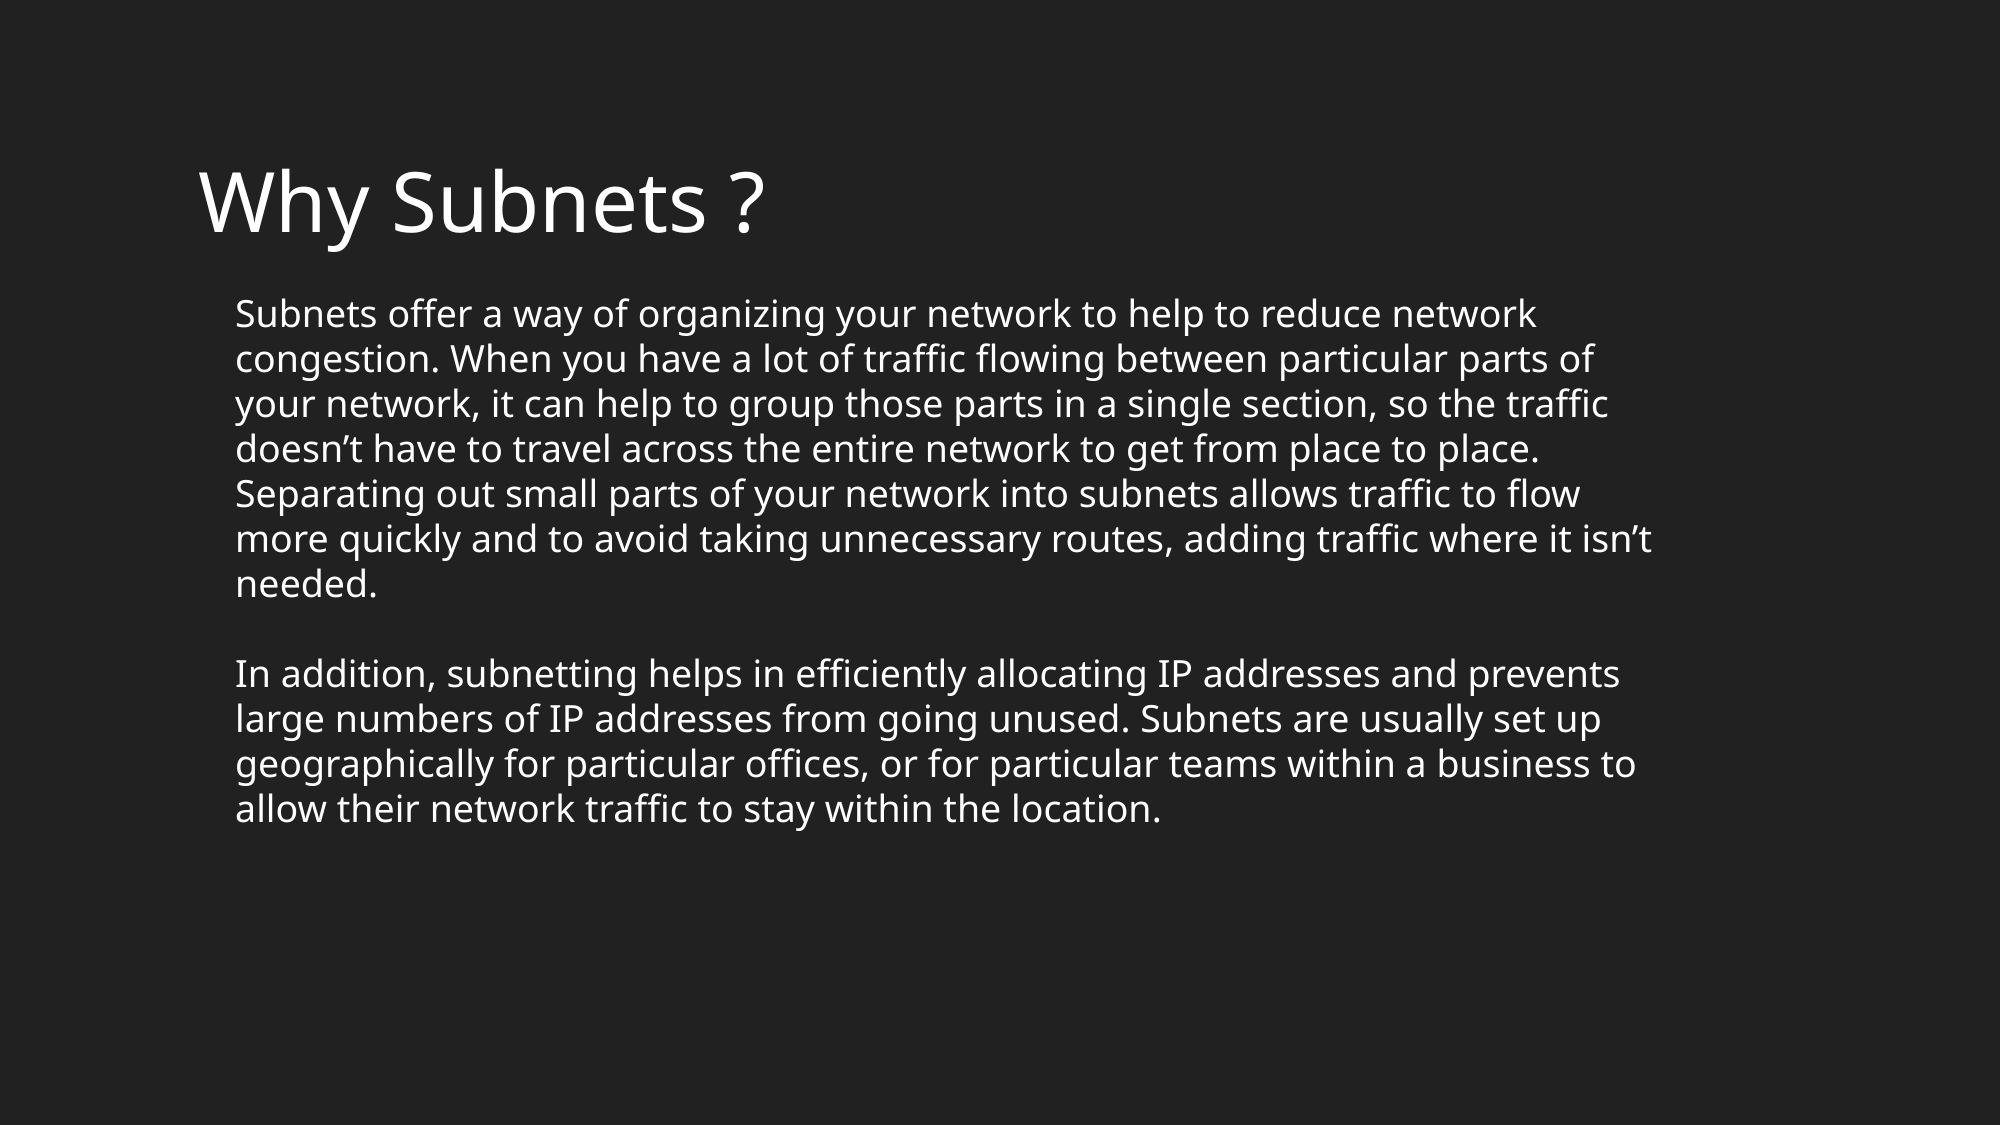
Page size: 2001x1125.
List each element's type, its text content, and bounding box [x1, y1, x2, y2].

text_box Why Subnets ? [183, 142, 782, 257]
text_box Subnets offer a way of organizing your network to help to reduce network congestion. When you have a lot of traffic flowing between particular parts of your network, it can help to group those parts in a single section, so the traffic doesn’t have to travel across the entire network to get from place to place. Separating out small parts of your network into subnets allows traffic to flow more quickly and to avoid taking unnecessary routes, adding traffic where it isn’t needed. In addition, subnetting helps in efficiently allocating IP addresses and prevents large numbers of IP addresses from going unused. Subnets are usually set up geographically for particular offices, or for particular teams within a business to allow their network traffic to stay within the location. [220, 282, 1685, 882]
